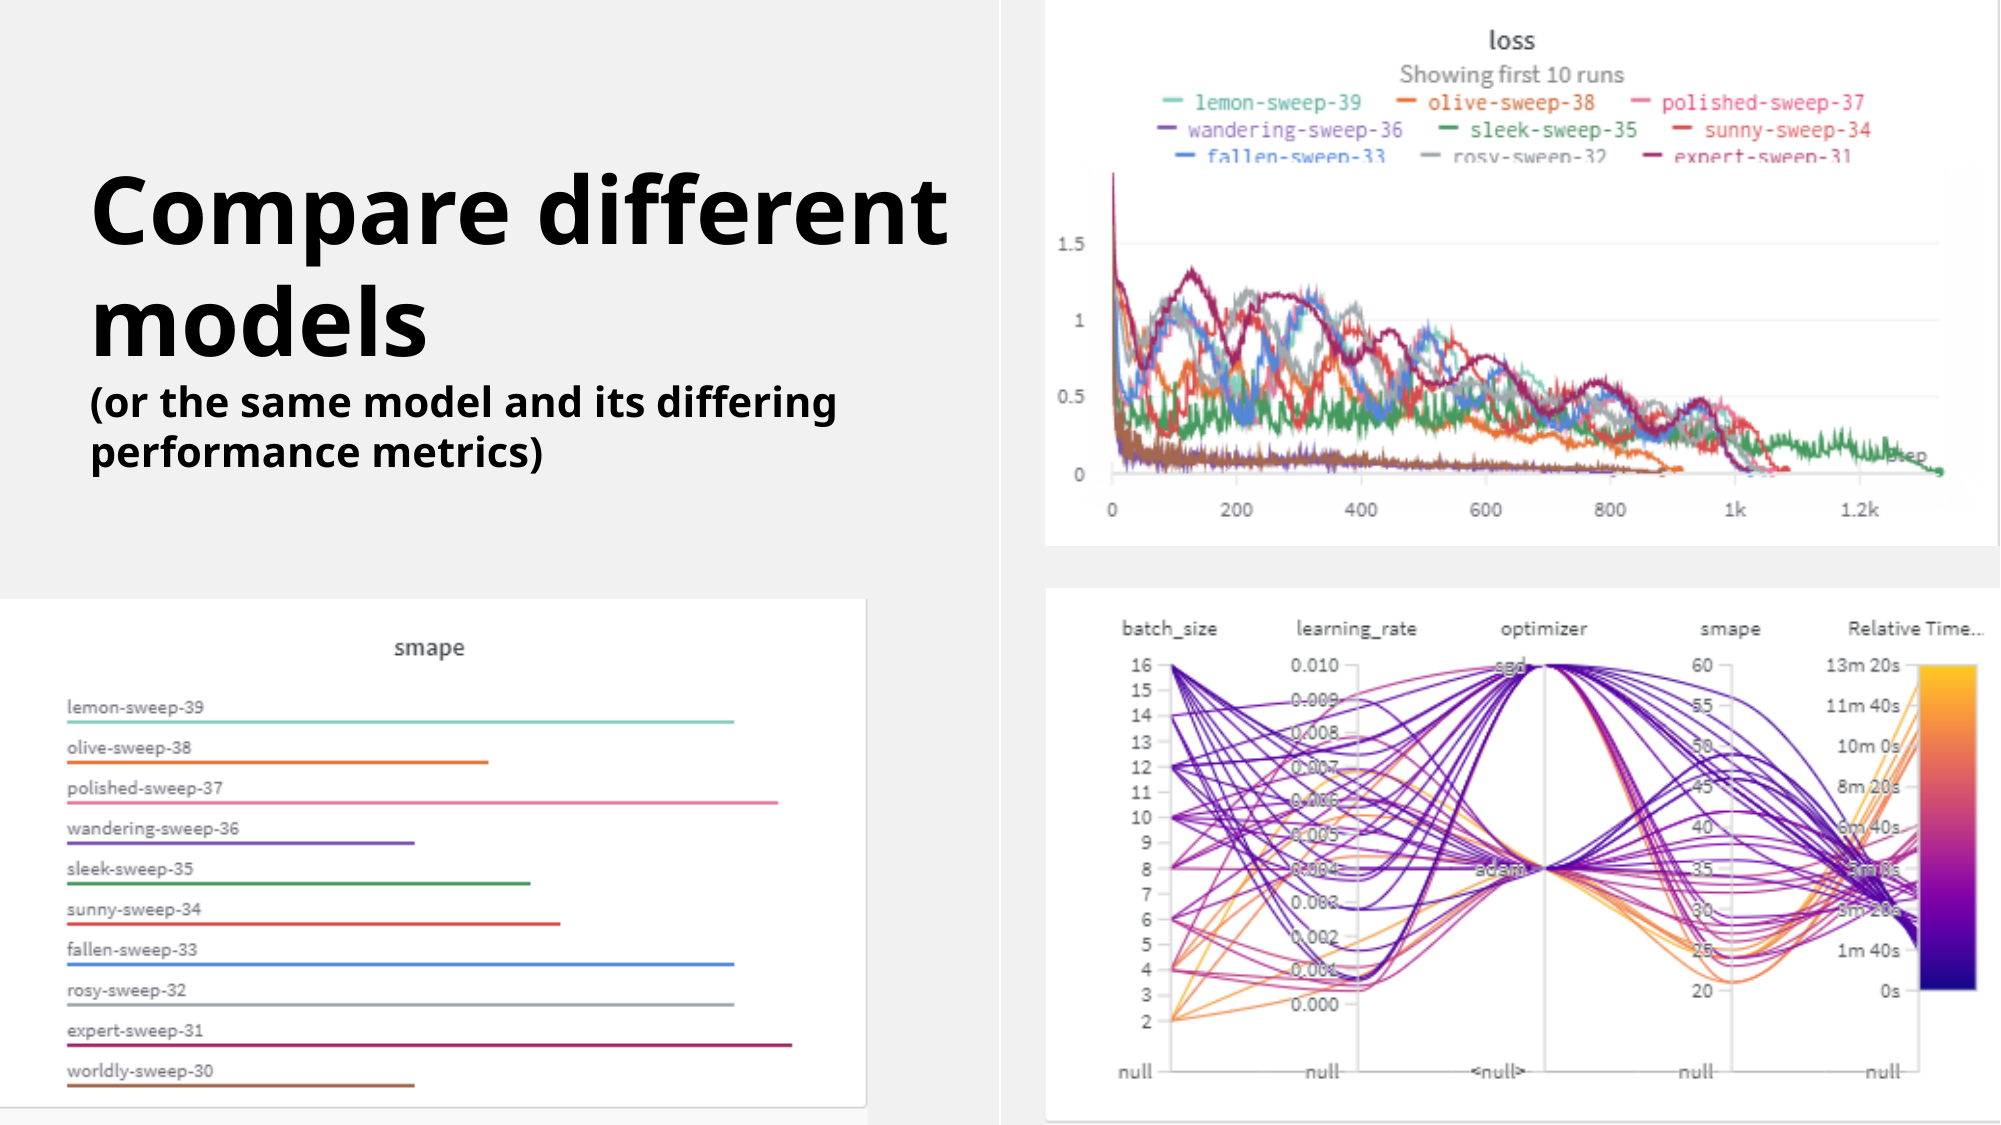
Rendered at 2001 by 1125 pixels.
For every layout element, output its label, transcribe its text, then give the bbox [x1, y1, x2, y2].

text_box [1001, 0, 2000, 1125]
picture [1044, 587, 2000, 1125]
picture [0, 599, 868, 1125]
picture [1044, 0, 2000, 546]
text_box [0, 0, 999, 1125]
title Compare different models (or the same model and its differing performance metrics) [74, 136, 972, 483]
